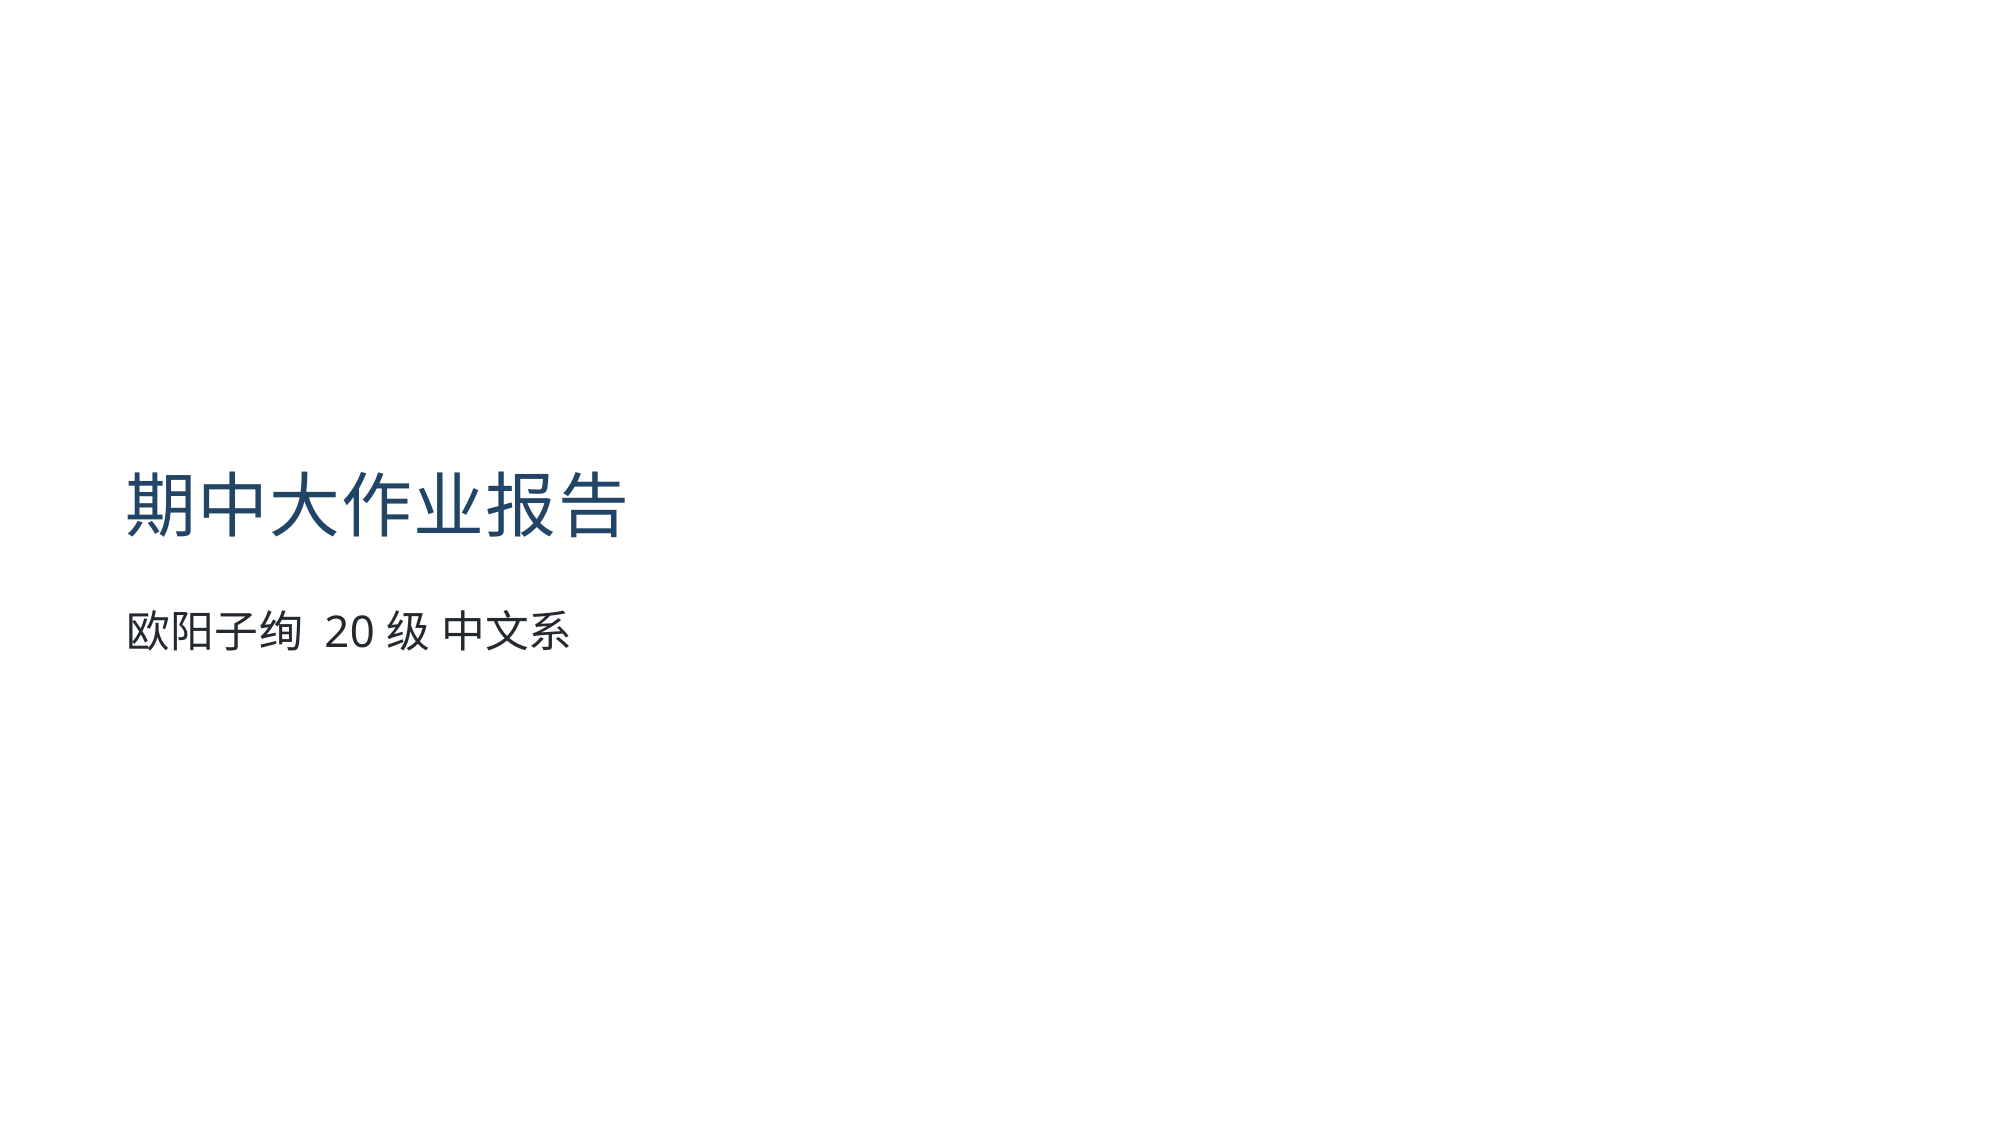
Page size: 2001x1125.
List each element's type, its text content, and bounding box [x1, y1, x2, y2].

text_box 期中大作业报告 欧阳子绚 20级 中文系 [123, 468, 633, 659]
